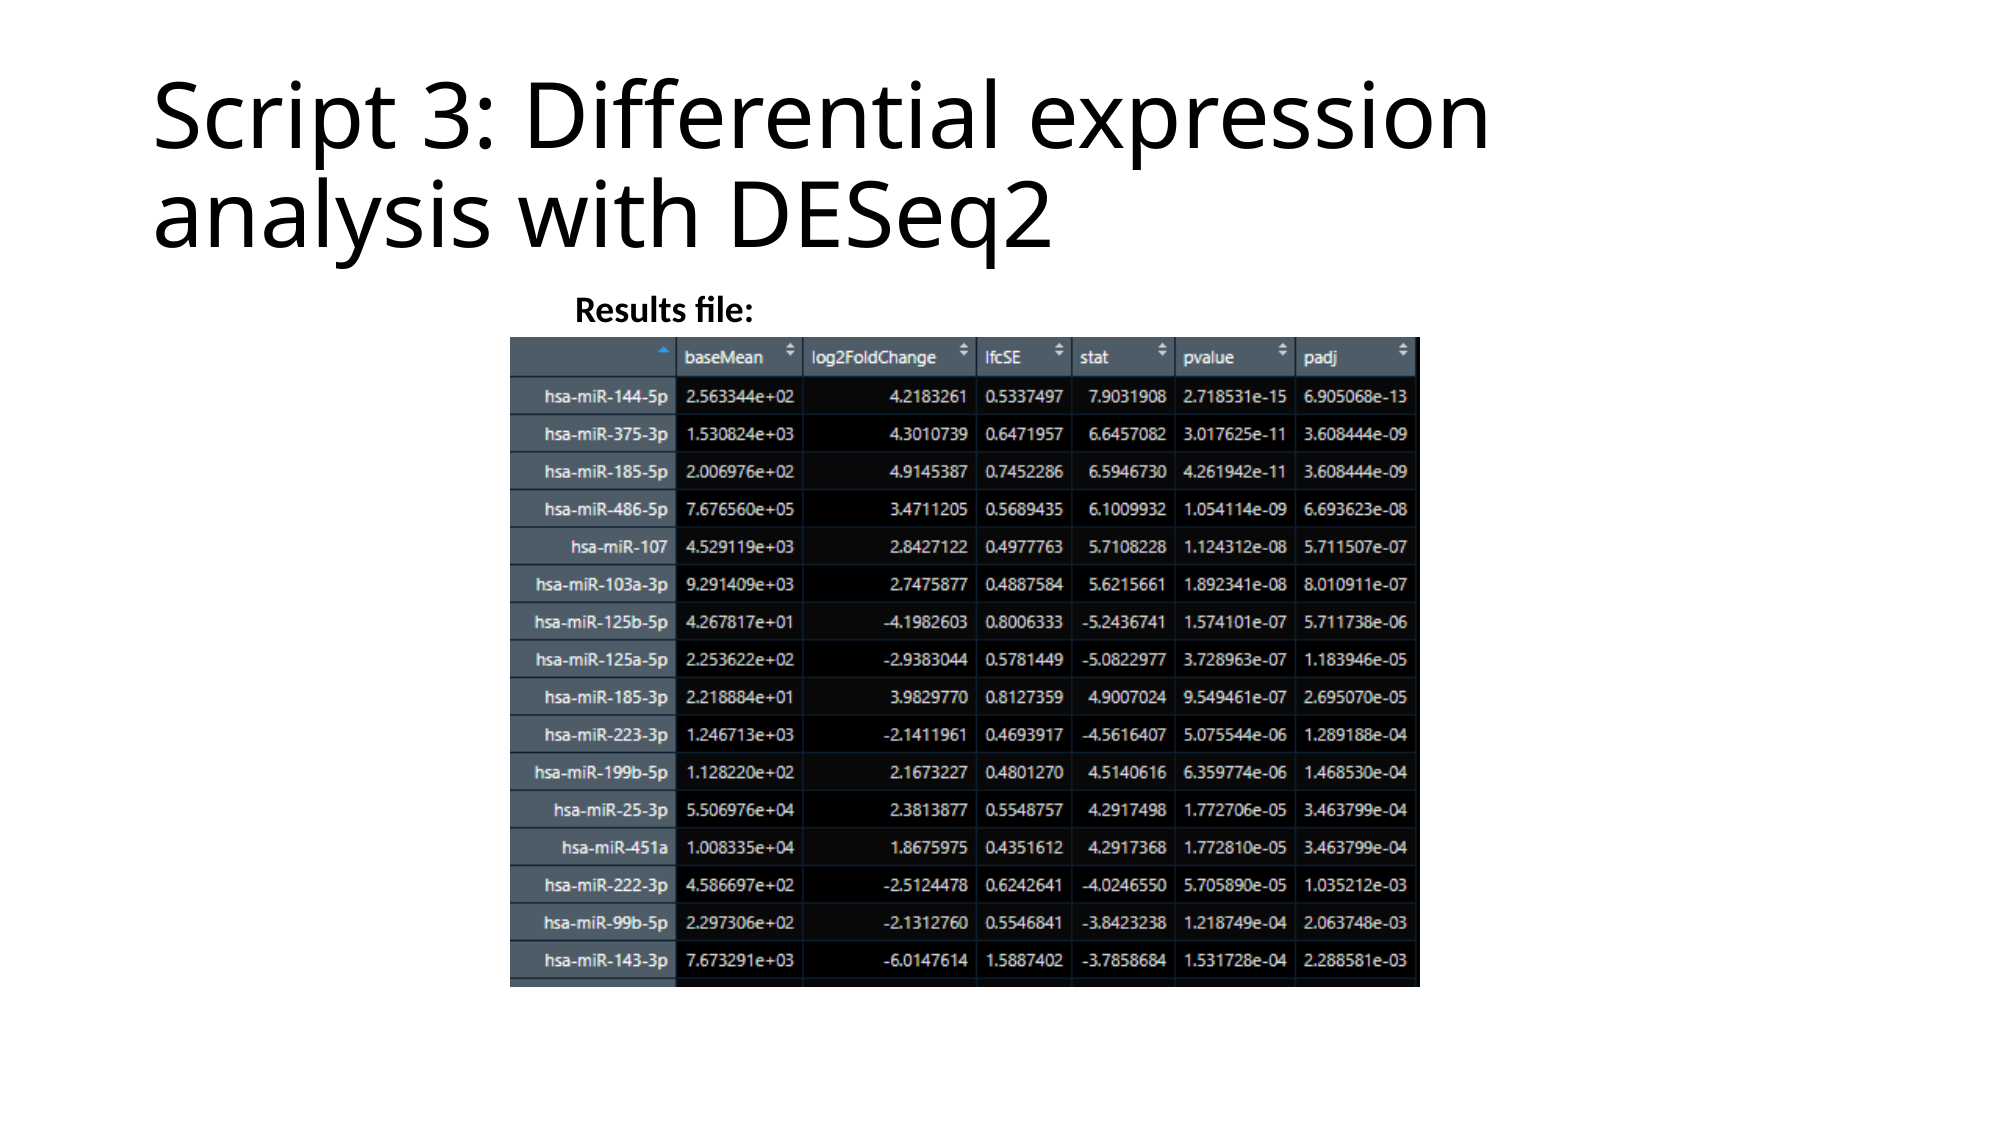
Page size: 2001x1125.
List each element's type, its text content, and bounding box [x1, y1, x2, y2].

text_box Results file: [560, 277, 770, 337]
title Script 3: Differential expression analysis with DESeq2 [137, 59, 1863, 278]
picture [510, 337, 1420, 987]
